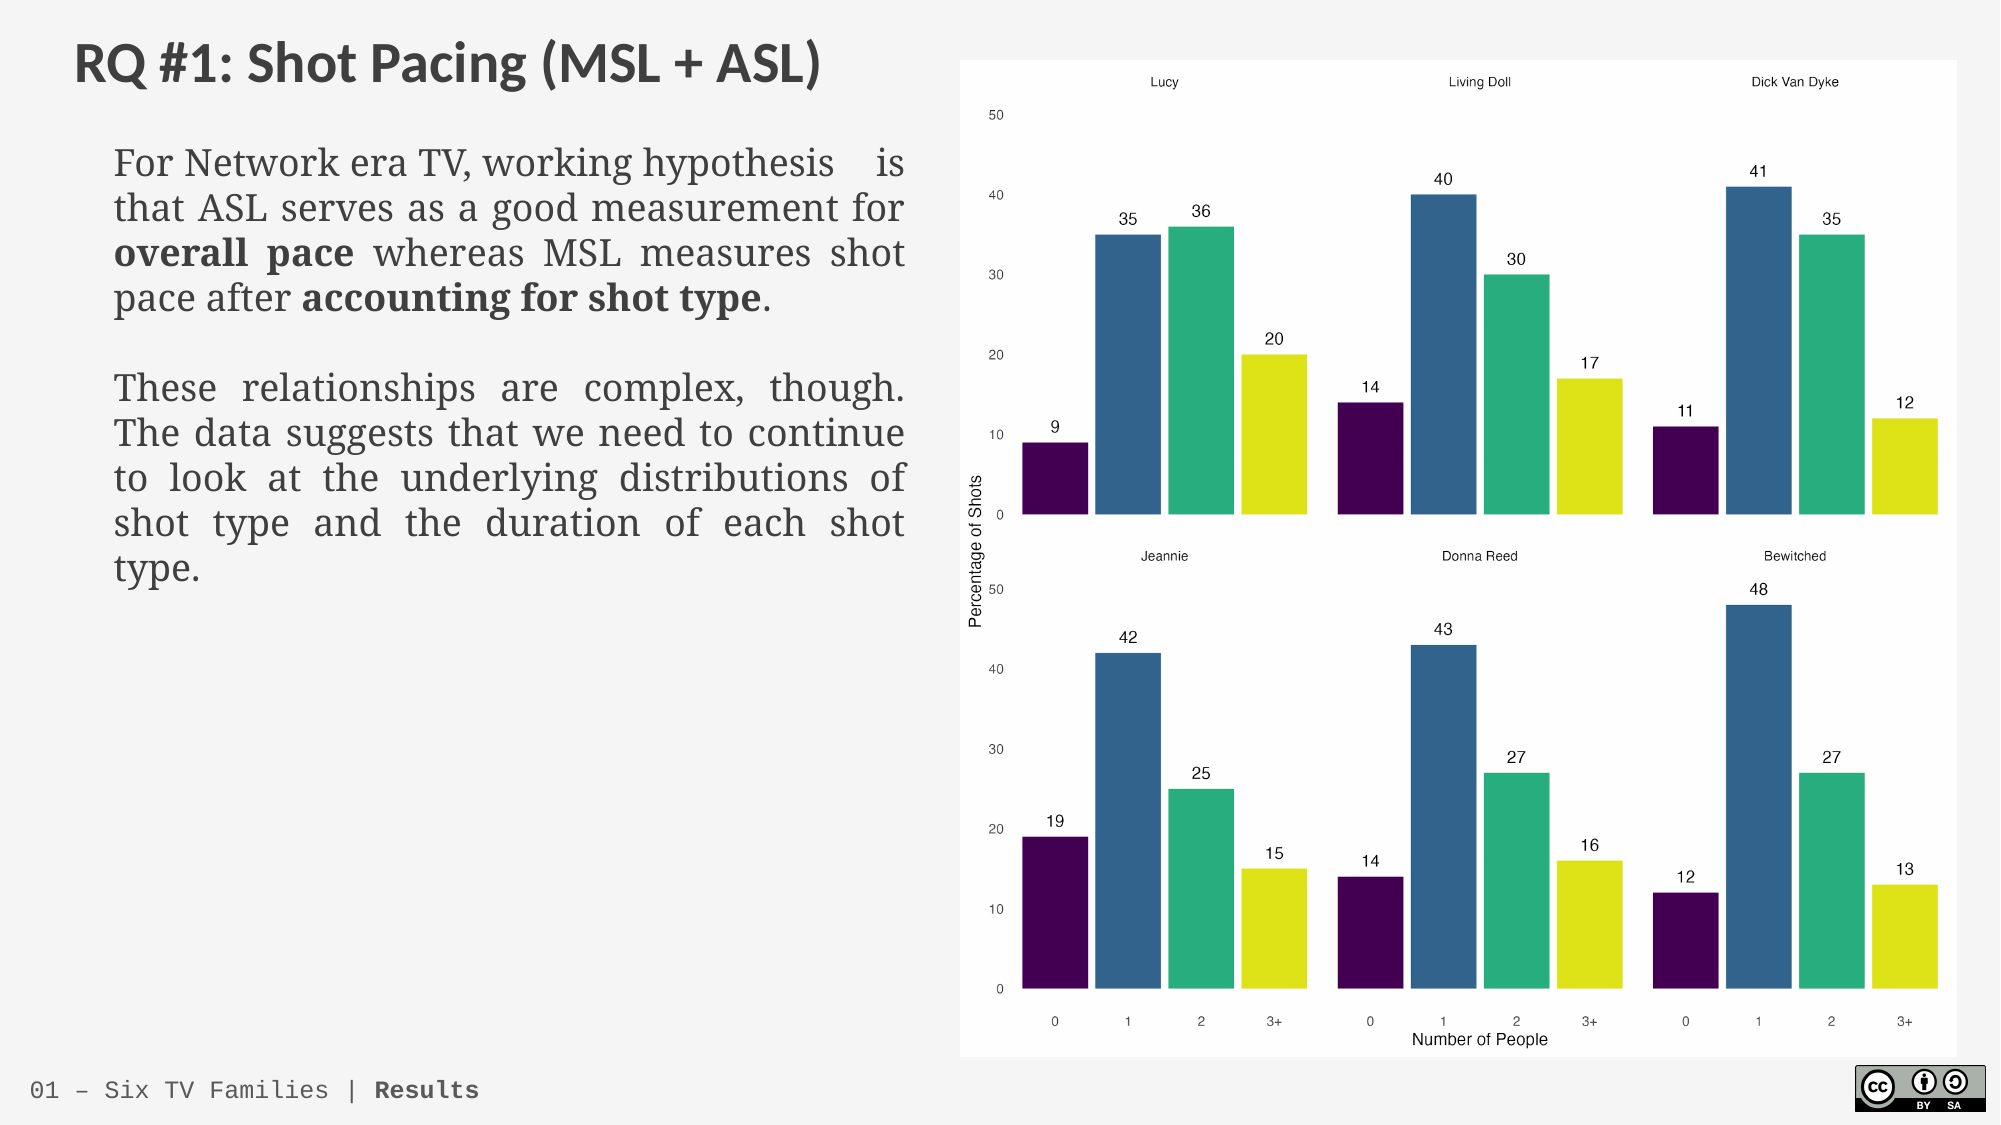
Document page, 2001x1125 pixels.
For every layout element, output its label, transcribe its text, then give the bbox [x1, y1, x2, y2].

text_box 01 – Six TV Families | Results [14, 1066, 780, 1111]
picture [1855, 1065, 1986, 1112]
picture [959, 59, 1958, 1058]
text_box For Network era TV, working hypothesis is that ASL serves as a good measurement for overall pace whereas MSL measures shot pace after accounting for shot type. These relationships are complex, though. The data suggests that we need to continue to look at the underlying distributions of shot type and the duration of each shot type. [98, 131, 921, 597]
text_box RQ #1: Shot Pacing (MSL + ASL) [59, 16, 1442, 102]
